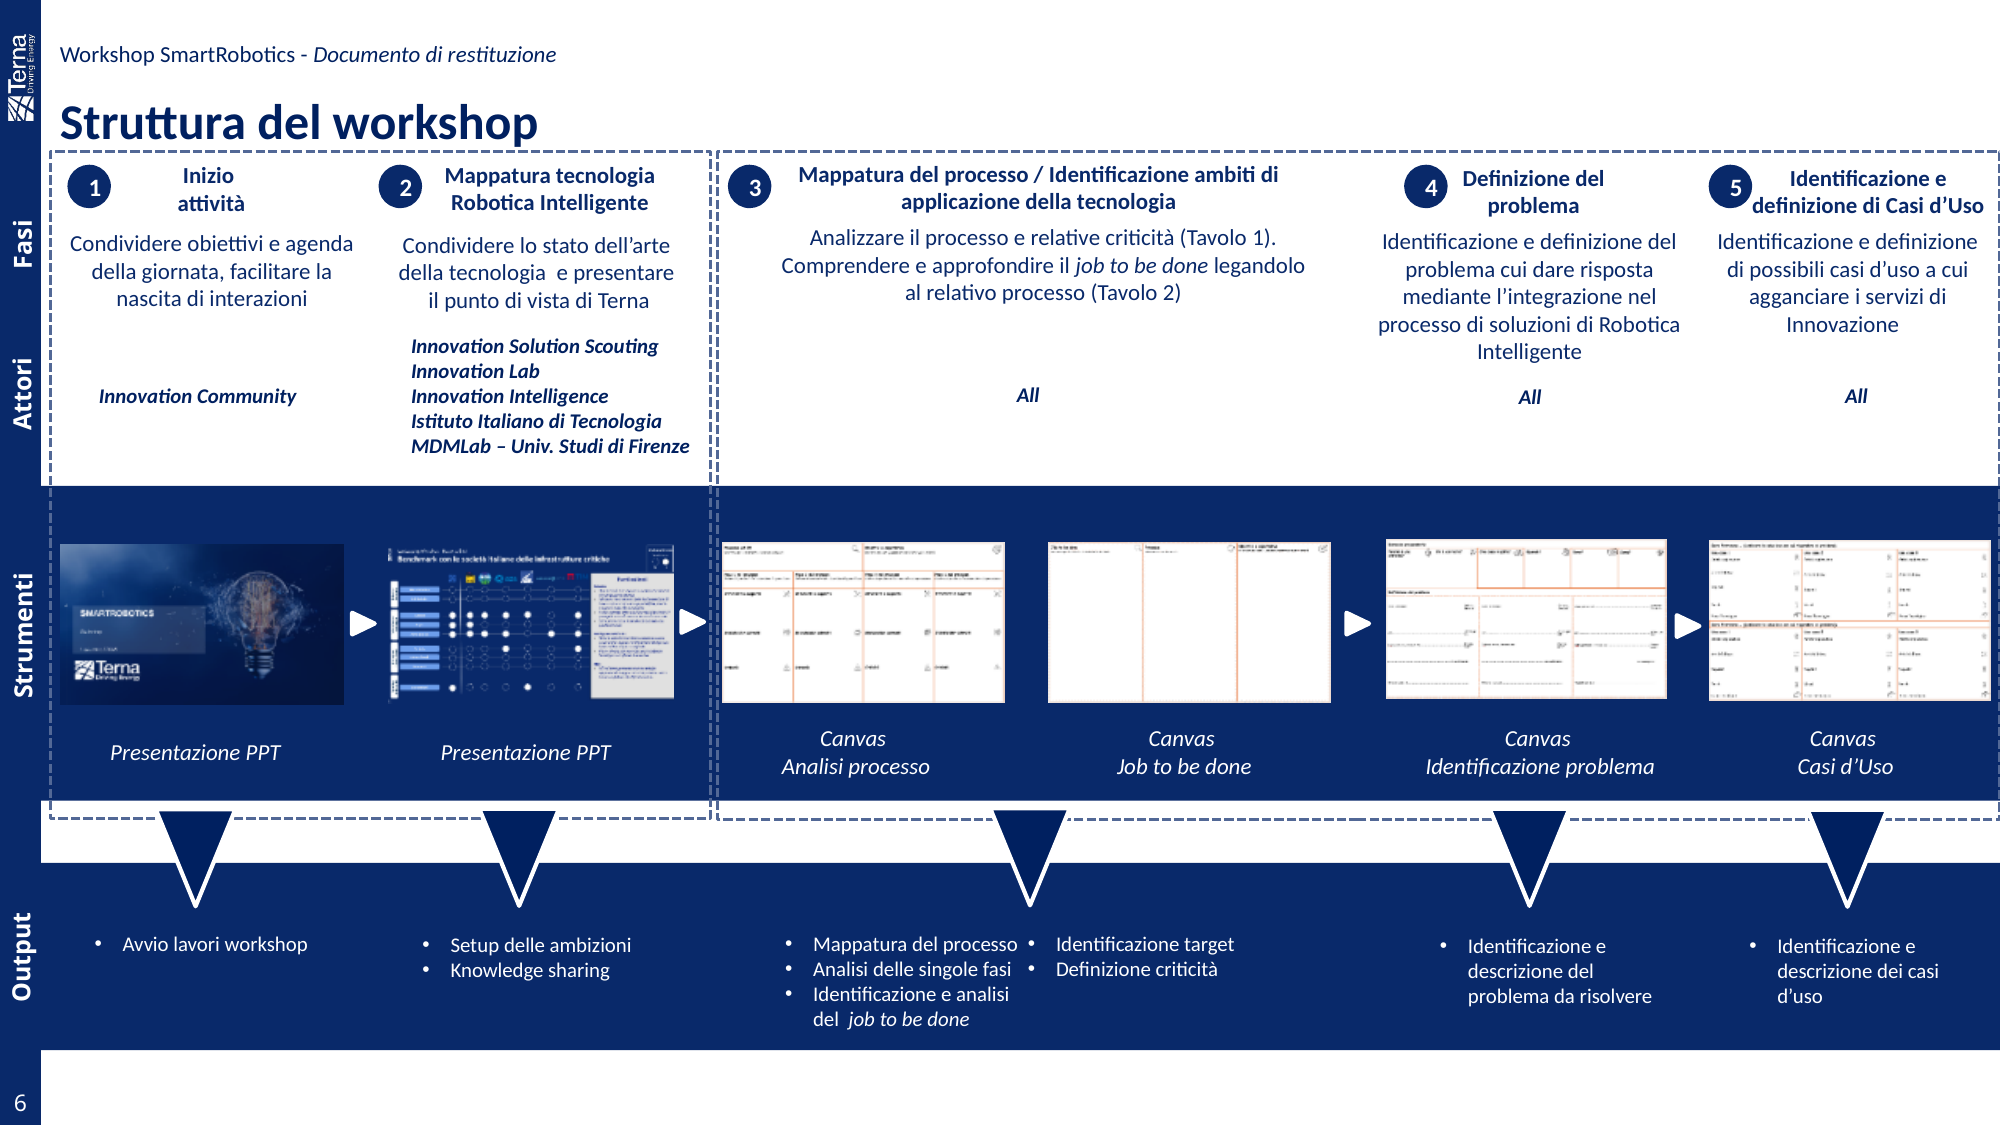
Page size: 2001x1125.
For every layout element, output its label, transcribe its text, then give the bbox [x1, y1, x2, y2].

picture [60, 544, 345, 705]
text_box [716, 149, 2000, 822]
picture [1048, 542, 1331, 703]
picture [722, 542, 1005, 703]
list Struttura del workshop [59, 78, 1833, 132]
picture [388, 544, 675, 705]
text_box All [894, 373, 1162, 414]
text_box [0, 484, 50, 803]
text_box Setup delle ambizioni Knowledge sharing [407, 924, 676, 989]
text_box [153, 807, 238, 909]
text_box Innovation Community [84, 374, 353, 415]
text_box [477, 806, 561, 908]
text_box Identificazione e descrizione dei casi d’uso [1734, 925, 2000, 1015]
text_box [679, 609, 707, 635]
text_box [2, 861, 2000, 1052]
text_box [49, 149, 713, 821]
text_box [1805, 807, 1890, 909]
text_box Avvio lavori workshop [79, 923, 348, 963]
picture [1386, 538, 1667, 699]
text_box Mappatura tecnologia Robotica Intelligente [419, 158, 680, 217]
text_box [1487, 806, 1572, 908]
text_box [988, 806, 1072, 908]
text_box Fasi [0, 201, 45, 284]
list Workshop SmartRobotics - Documento di restituzione [59, 34, 1834, 78]
text_box Identificazione target Definizione criticità [1013, 923, 1281, 988]
text_box [711, 484, 717, 803]
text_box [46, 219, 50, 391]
text_box Output [0, 862, 43, 1054]
text_box Analizzare il processo e relative criticità (Tavolo 1). Comprendere e approfondire il job to be done legandolo al relativo processo (Tavolo 2) [755, 213, 1332, 307]
text_box [349, 610, 377, 637]
text_box Identificazione e descrizione del problema da risolvere [1425, 925, 1693, 1016]
text_box All [1722, 375, 1991, 416]
text_box Strumenti [0, 539, 45, 732]
text_box 2 [376, 162, 425, 211]
text_box All [1396, 376, 1664, 416]
text_box Condividere lo stato dell’arte della tecnologia e presentare il punto di vista di Terna [379, 221, 694, 319]
picture [1709, 540, 1992, 701]
slide_number 6 [0, 1081, 60, 1125]
text_box Innovation Solution Scouting Innovation Lab Innovation Intelligence Istituto Italiano di Tecnologia MDMLab – Univ. Studi di Firenze [396, 325, 720, 465]
text_box Mappatura del processo Analisi delle singole fasi Identificazione e analisi del job to be done [770, 923, 1039, 1039]
text_box Attori [0, 331, 44, 457]
